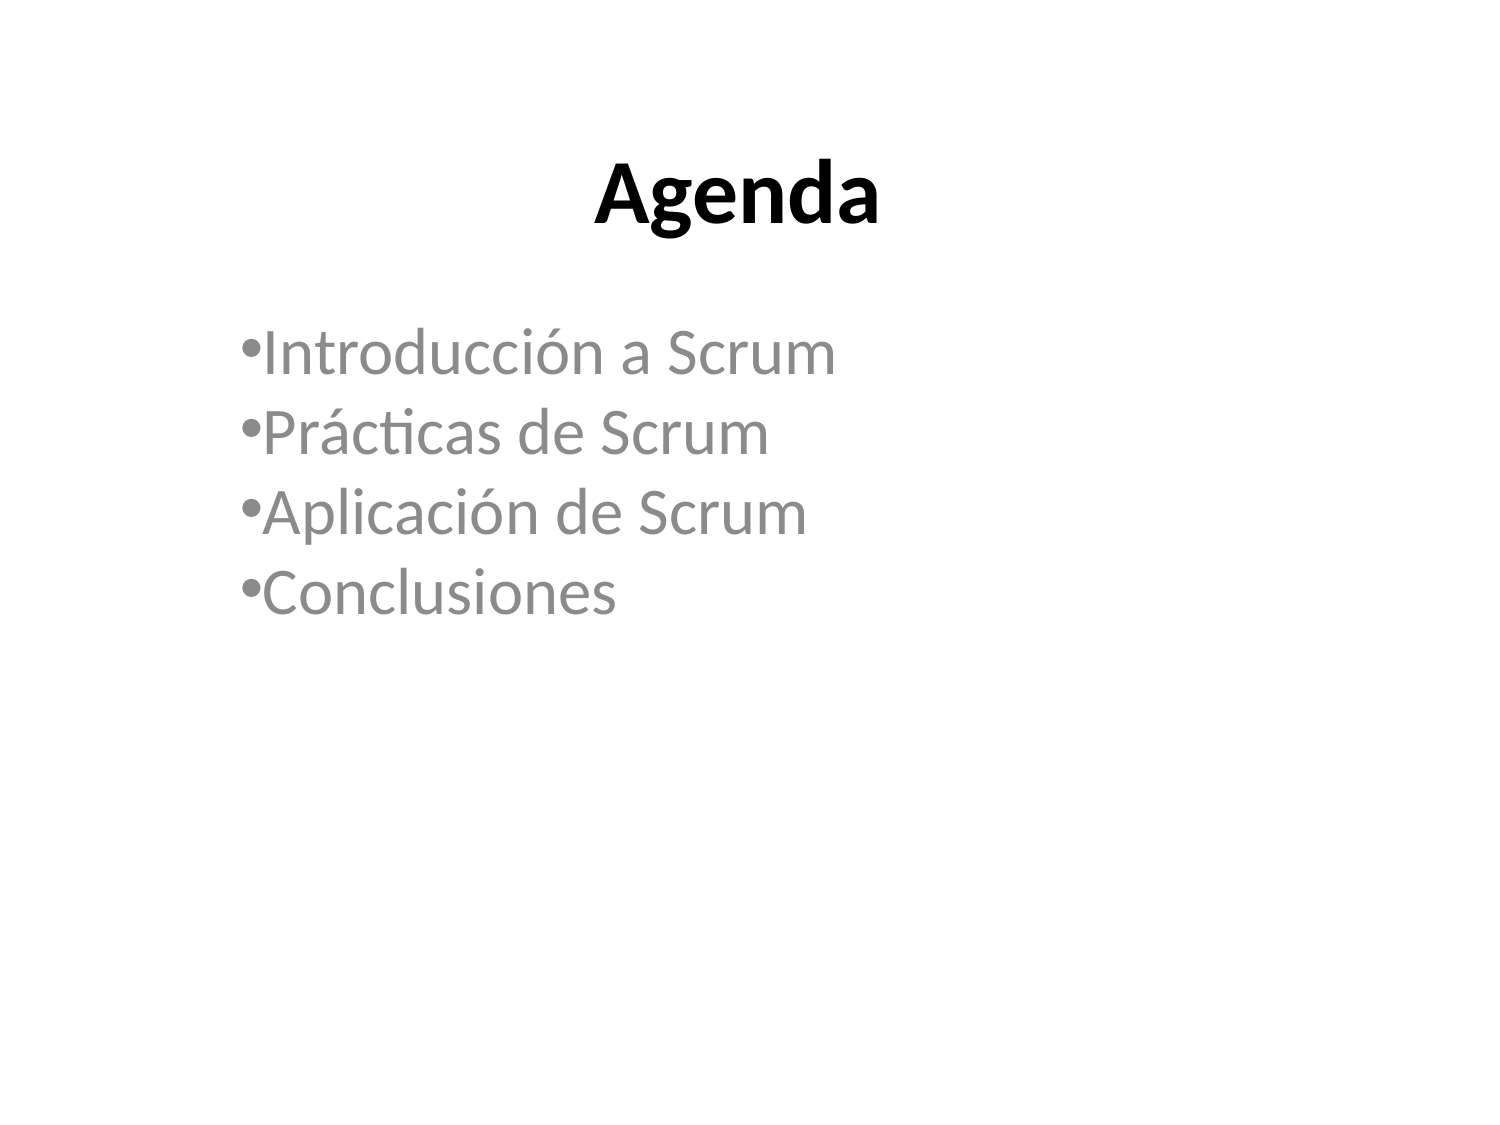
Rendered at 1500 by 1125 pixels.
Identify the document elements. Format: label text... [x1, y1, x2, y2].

text_box Introducción a Scrum Prácticas de Scrum Aplicación de Scrum Conclusiones [224, 255, 1275, 925]
text_box Agenda [100, 66, 1376, 308]
